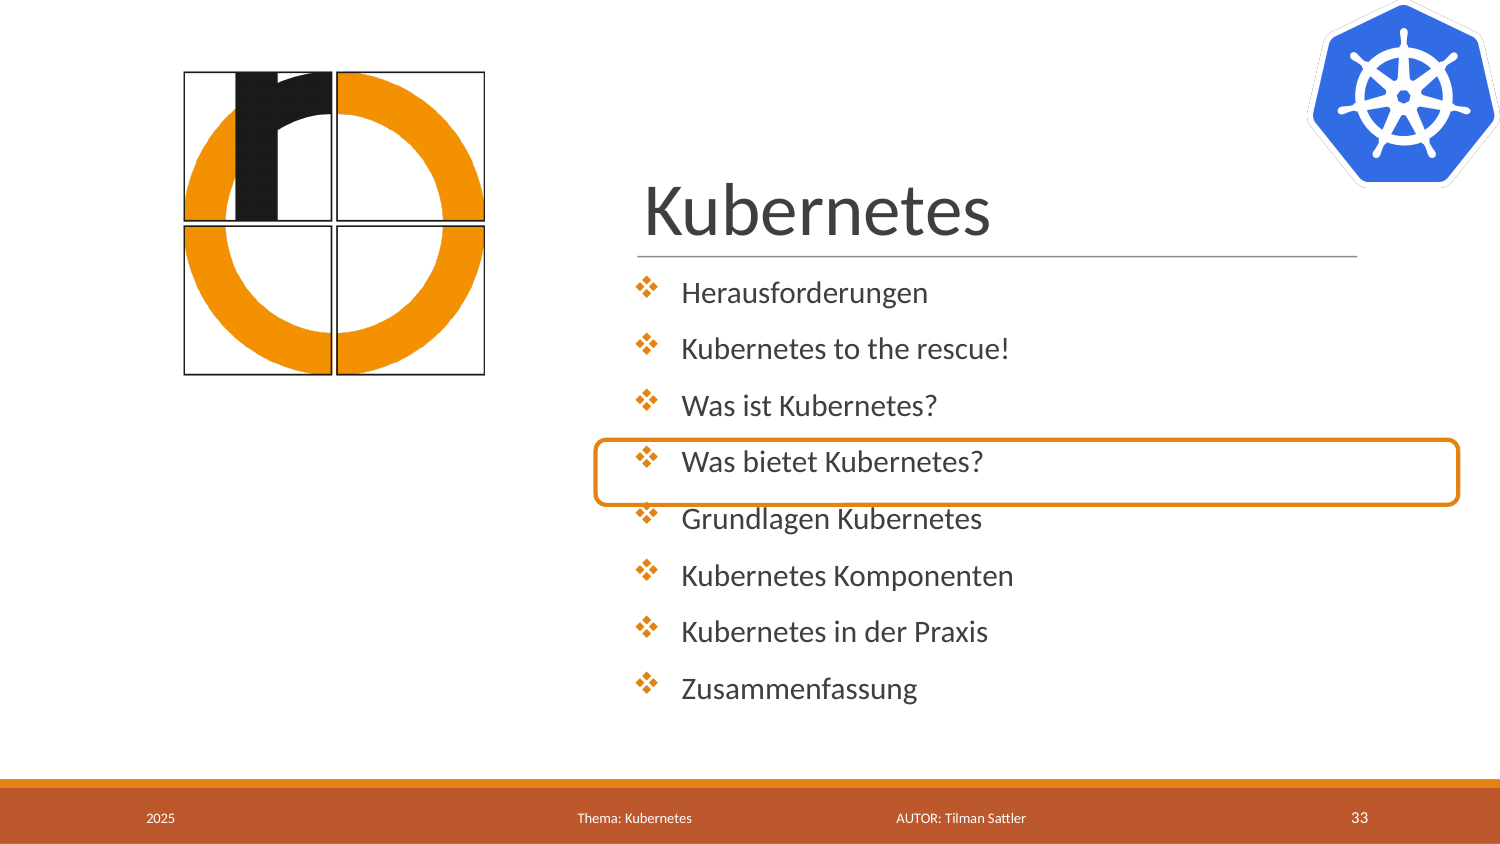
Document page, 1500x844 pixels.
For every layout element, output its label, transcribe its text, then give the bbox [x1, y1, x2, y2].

slide_number 33 [1218, 794, 1380, 840]
text_box [593, 437, 1461, 507]
text_box [0, 0, 1500, 779]
text_box [0, 779, 1500, 787]
picture [165, 71, 486, 377]
title Kubernetes [632, 78, 1421, 257]
list Herausforderungen Kubernetes to the rescue! Was ist Kubernetes? Was bietet Kubernetes? Grundlagen Kubernetes Kubernetes Komponenten Kubernetes in der Praxis Zusammenfassung [632, 270, 1421, 437]
slide_number 2025 [135, 794, 440, 840]
list Herausforderungen Kubernetes to the rescue! Was ist Kubernetes? Was bietet Kubernetes? Grundlagen Kubernetes Kubernetes Komponenten Kubernetes in der Praxis Zusammenfassung [632, 507, 1421, 723]
picture [1307, 0, 1500, 188]
text_box [0, 787, 1500, 844]
footer Thema: Kubernetes AUTOR: Tilman Sattler [453, 794, 1152, 840]
